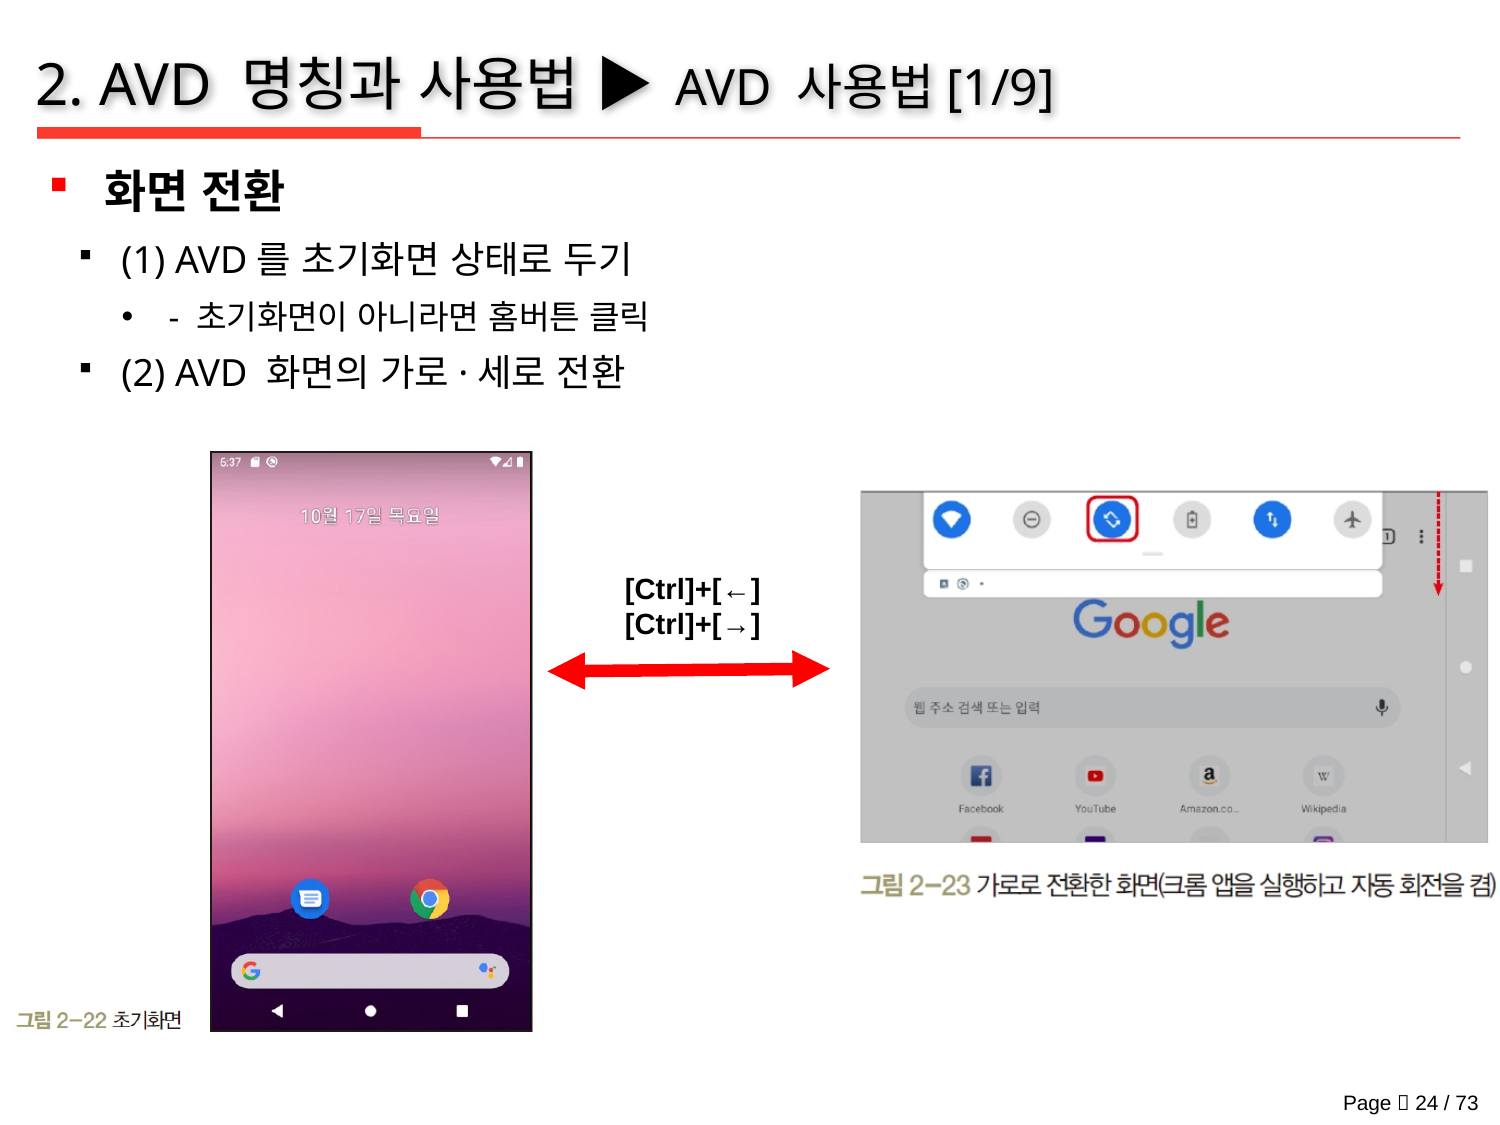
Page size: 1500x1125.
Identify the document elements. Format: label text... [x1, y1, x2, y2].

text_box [547, 562, 831, 685]
list 화면 전환 (1) AVD를 초기화면 상태로 두기 - 초기화면이 아니라면 홈버튼 클릭 (2) AVD 화면의 가로·세로 전환 [48, 162, 1448, 933]
title 2. AVD 명칭과 사용법 ▶ AVD 사용법[1/9] [35, 47, 1434, 142]
picture [11, 445, 538, 1038]
picture [854, 485, 1499, 903]
